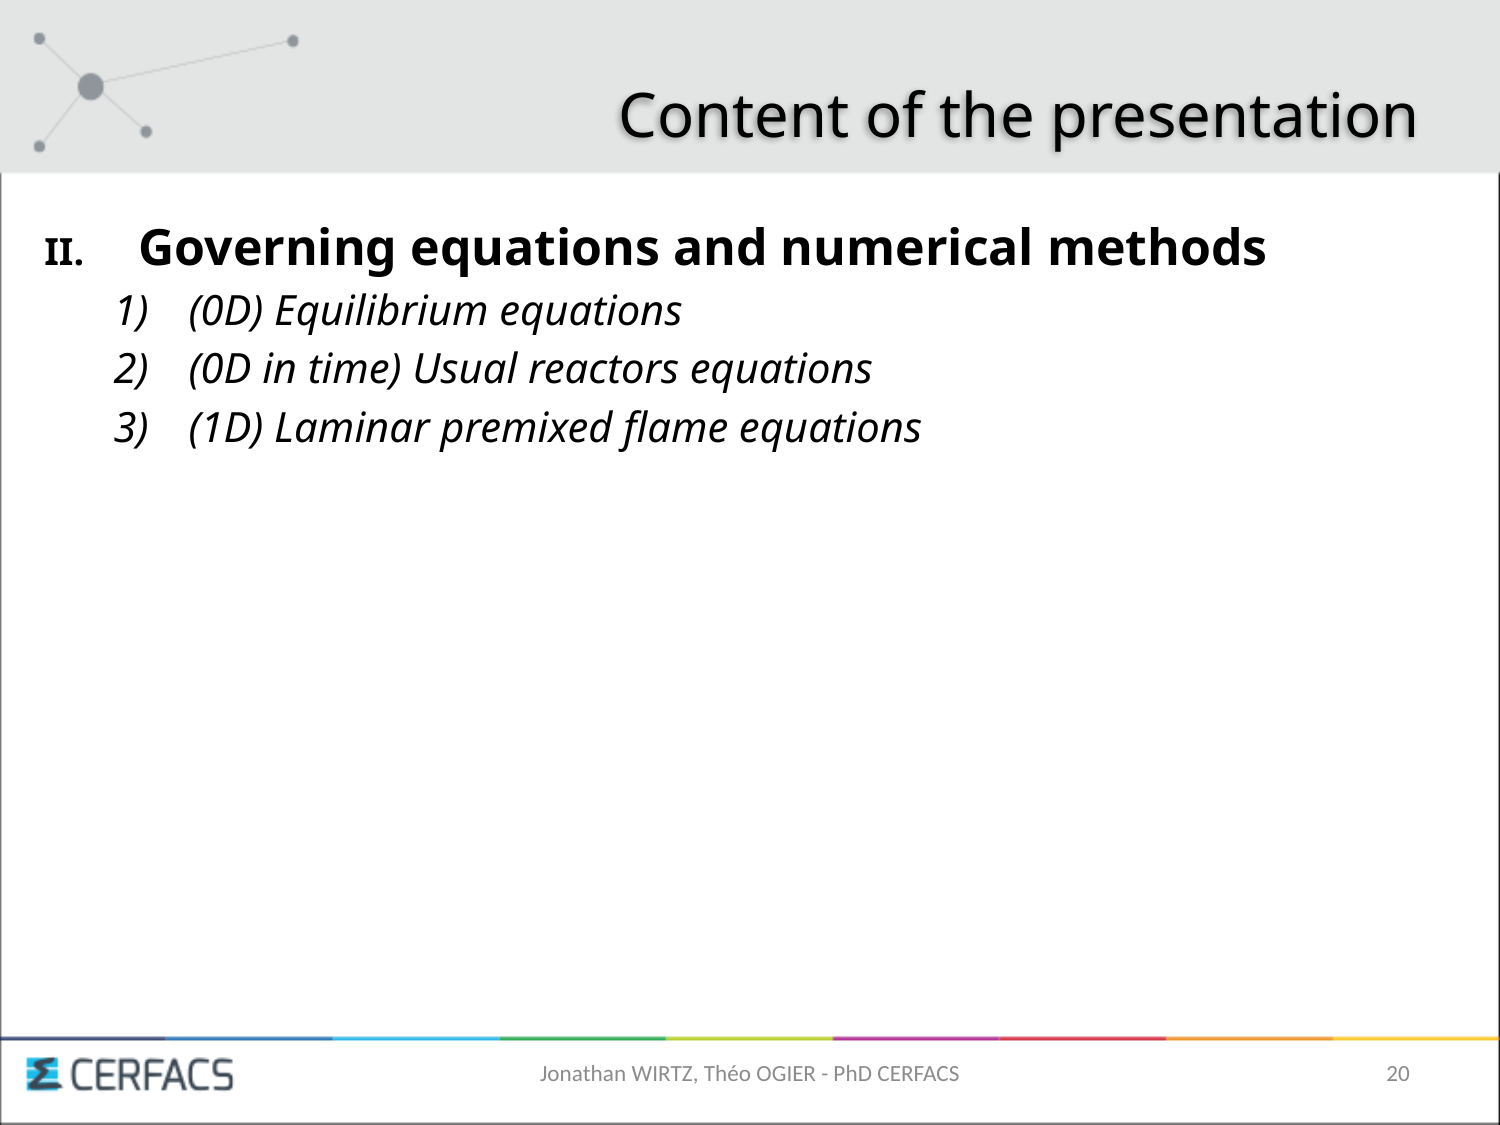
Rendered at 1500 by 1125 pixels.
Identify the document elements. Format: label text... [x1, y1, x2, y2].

picture [0, 0, 1500, 1125]
title Content of the presentation [84, 18, 1436, 207]
slide_number 20 [1074, 1042, 1425, 1103]
list Governing equations and numerical methods (0D) Equilibrium equations (0D in time) Usual reactors equations (1D) Laminar premixed flame equations [29, 208, 1425, 539]
footer Jonathan WIRTZ, Théo OGIER - PhD CERFACS [512, 1042, 988, 1103]
